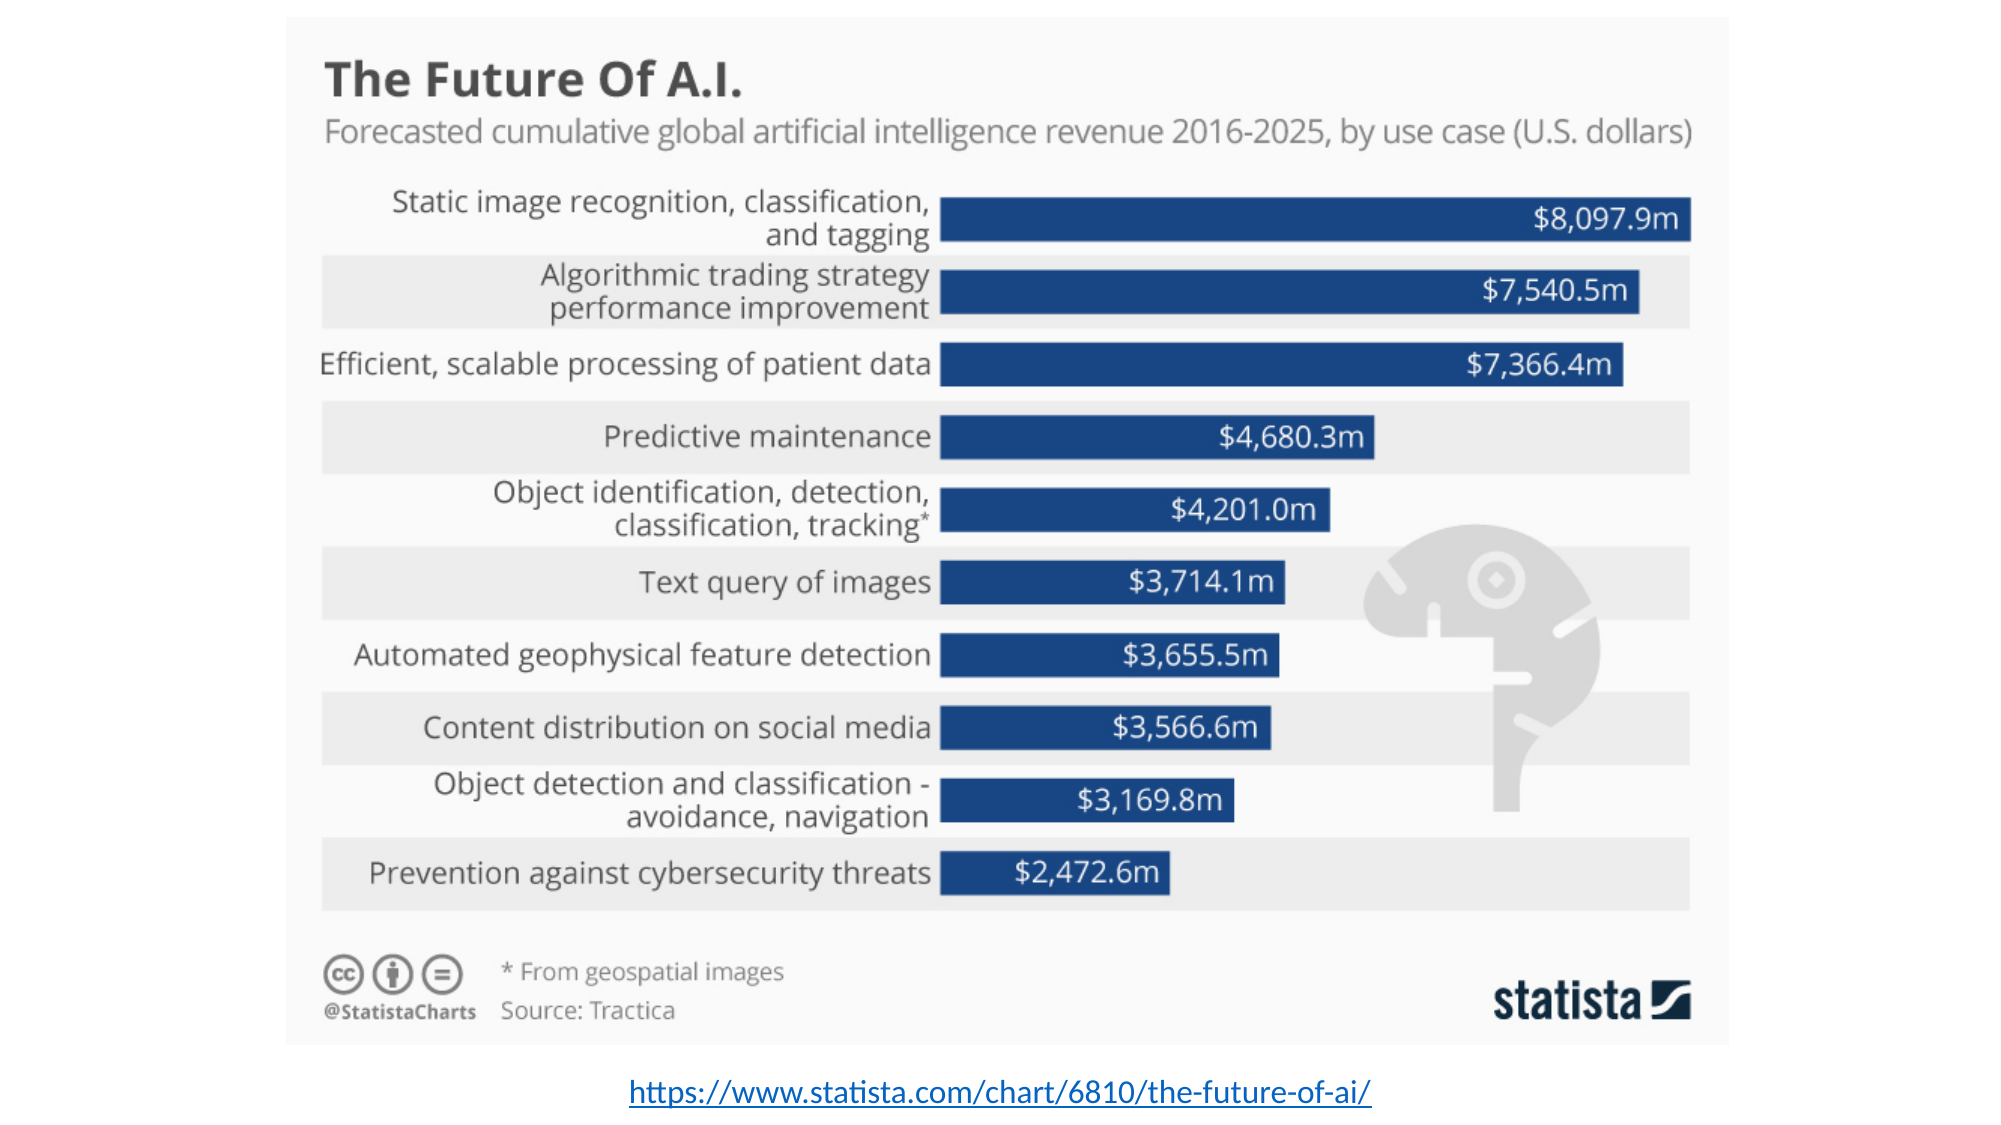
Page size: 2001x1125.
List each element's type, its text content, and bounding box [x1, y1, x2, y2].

picture [286, 17, 1729, 1045]
text_box https://www.statista.com/chart/6810/the-future-of-ai/ [614, 1062, 1402, 1118]
